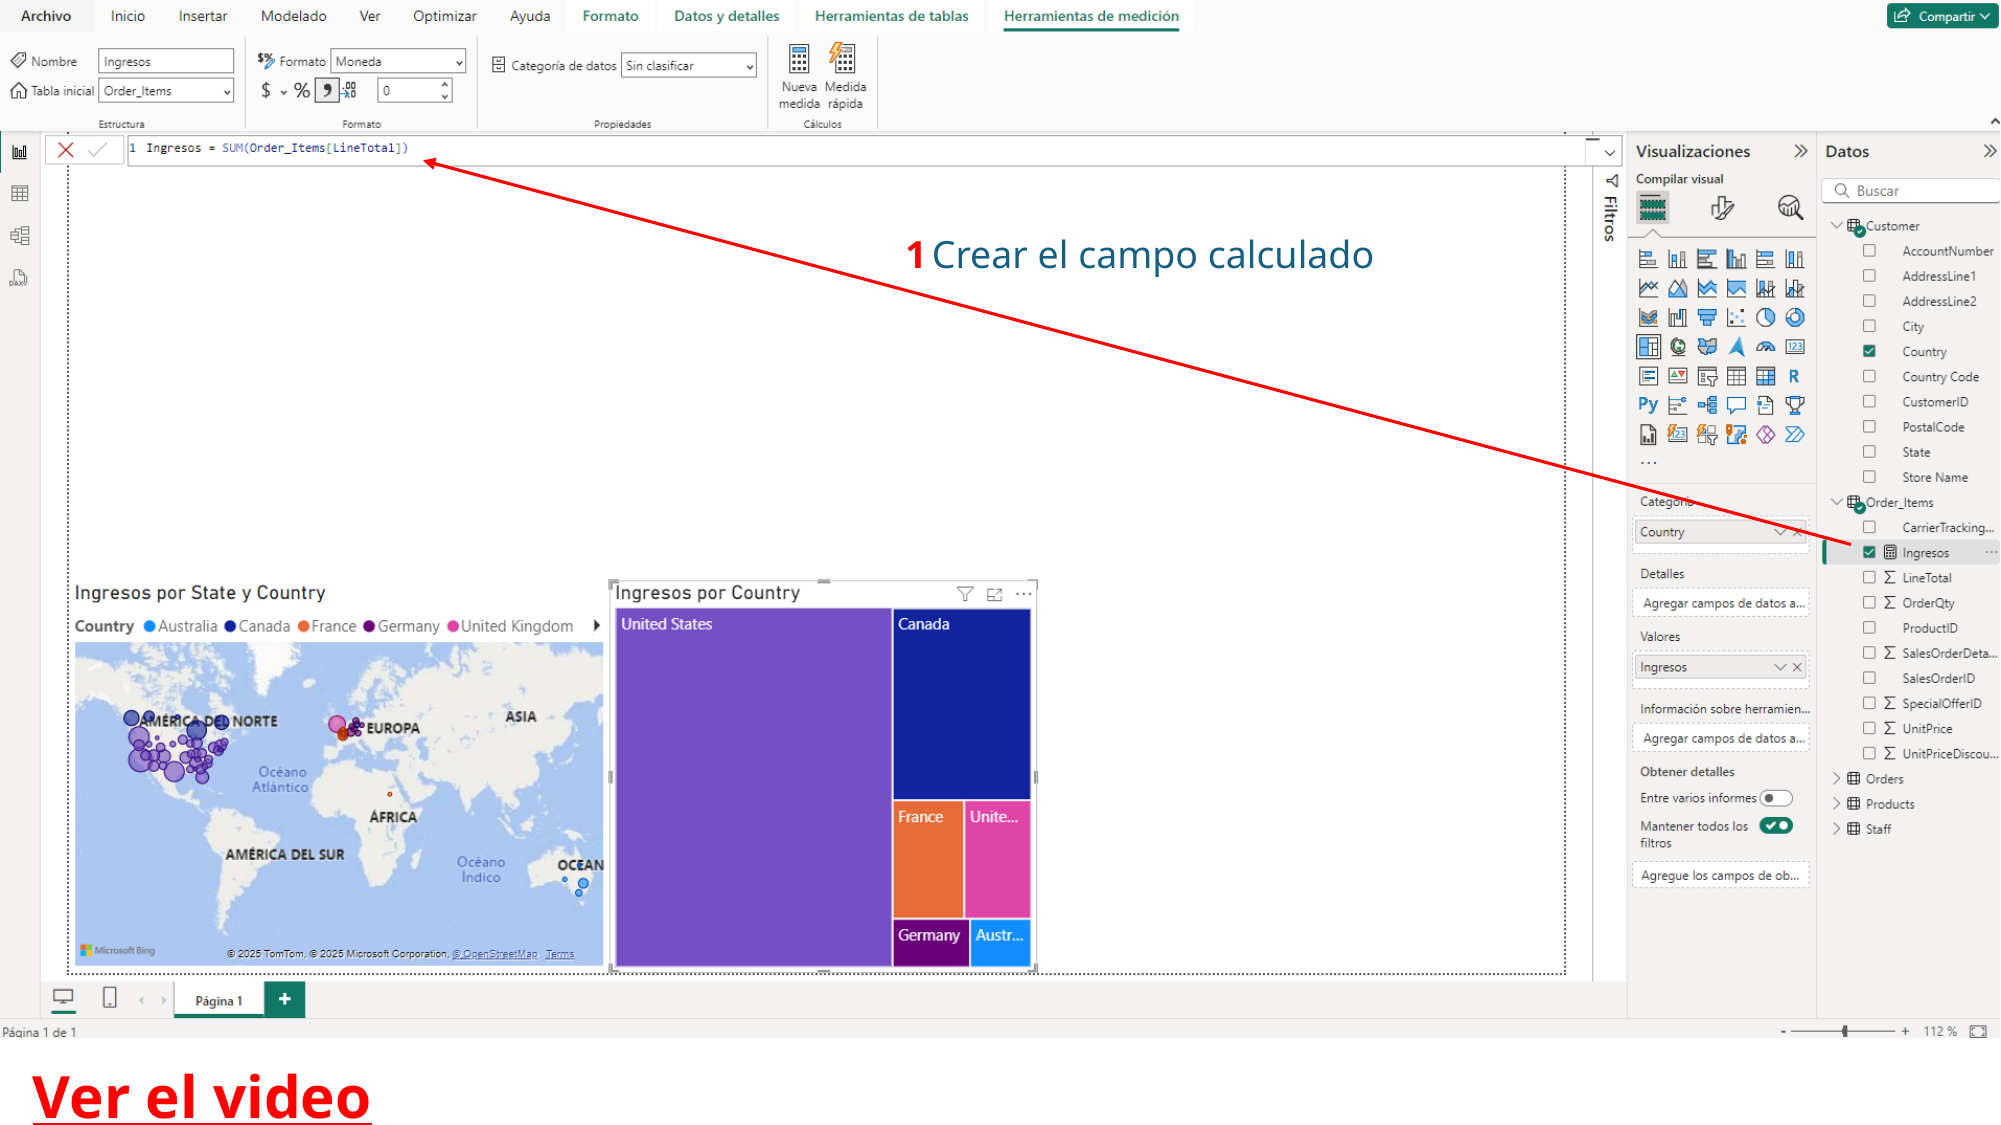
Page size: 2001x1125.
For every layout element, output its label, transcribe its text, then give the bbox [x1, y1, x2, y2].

text_box Ver el video [18, 1052, 387, 1125]
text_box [422, 159, 1852, 545]
picture [0, 0, 2000, 1038]
